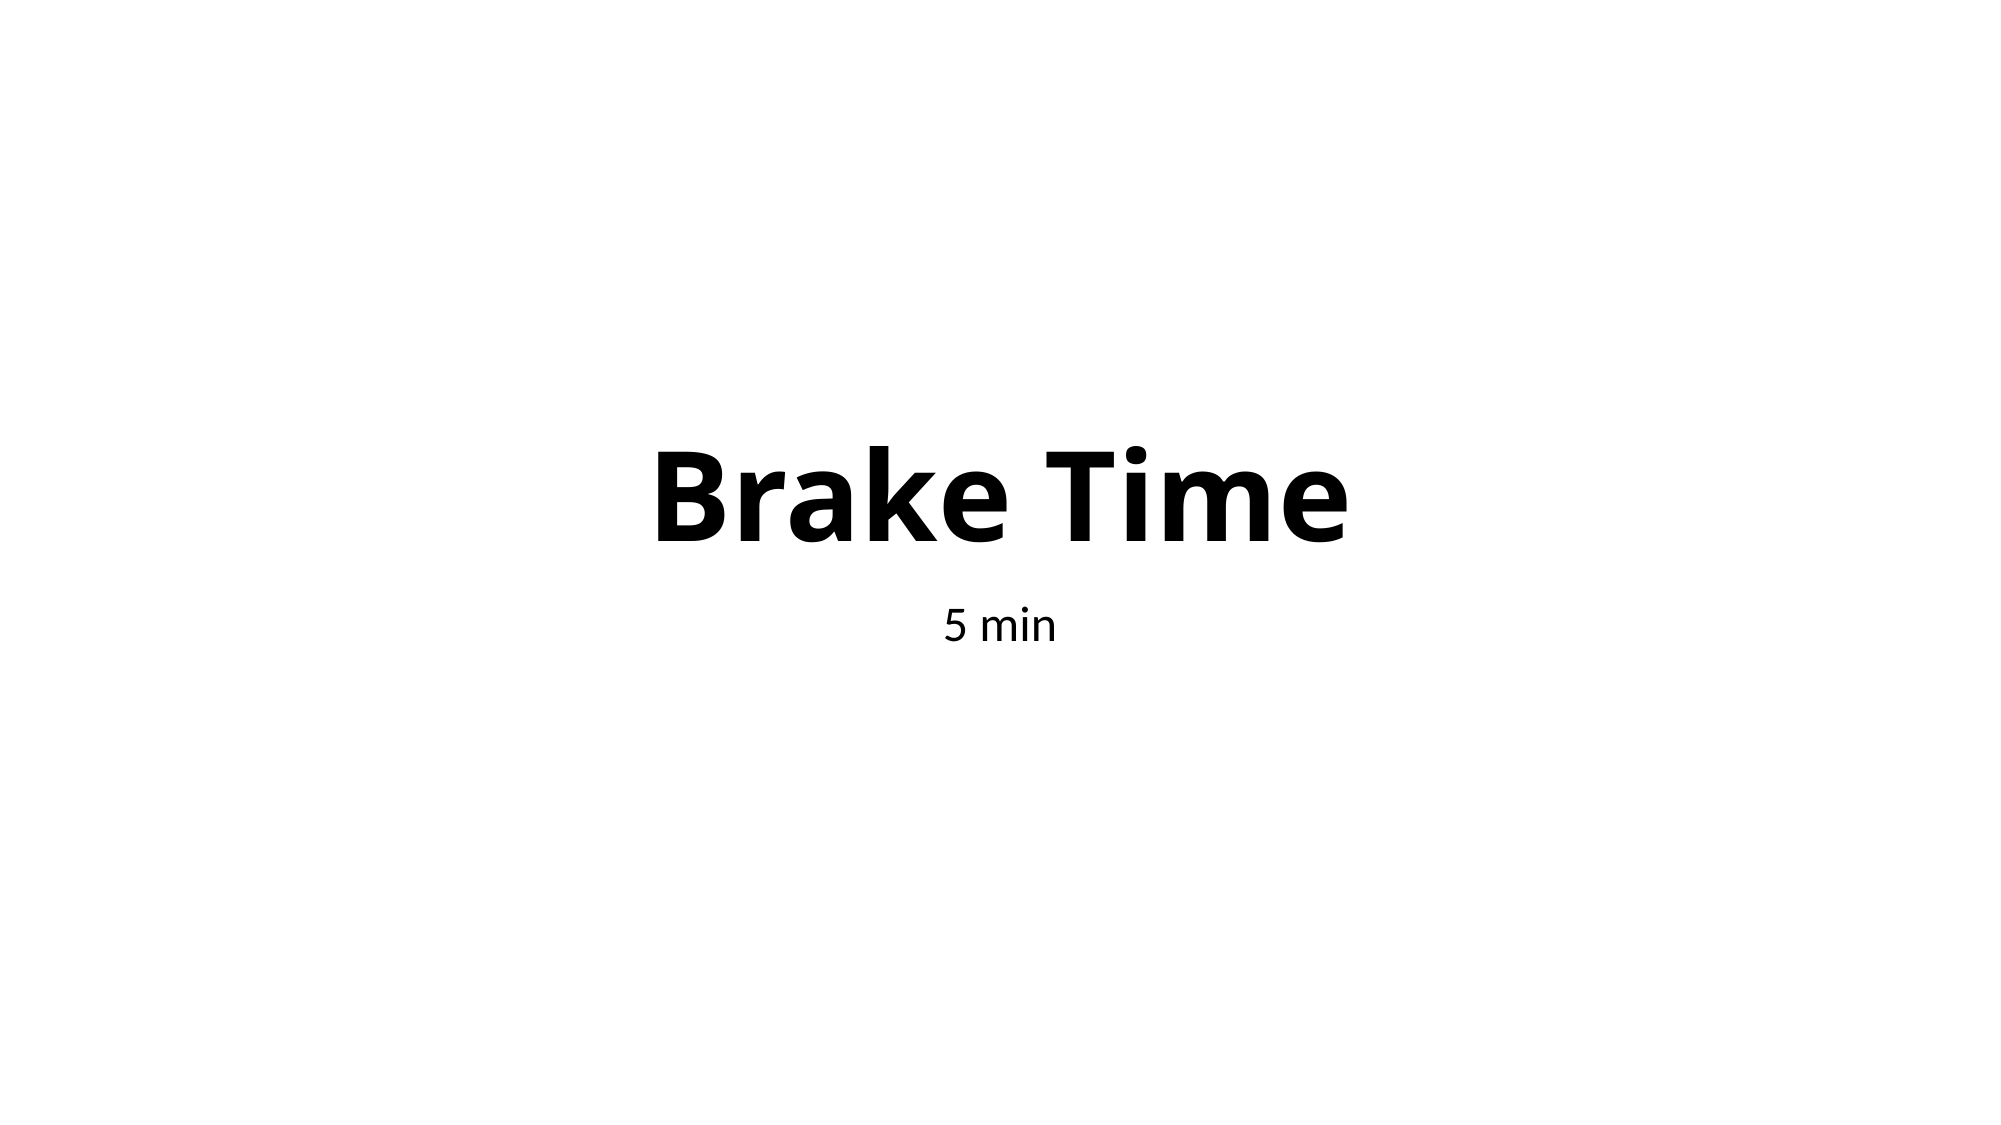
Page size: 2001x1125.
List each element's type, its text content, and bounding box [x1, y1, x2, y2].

subtitle 5 min [249, 590, 1750, 863]
title Brake Time [249, 184, 1750, 576]
